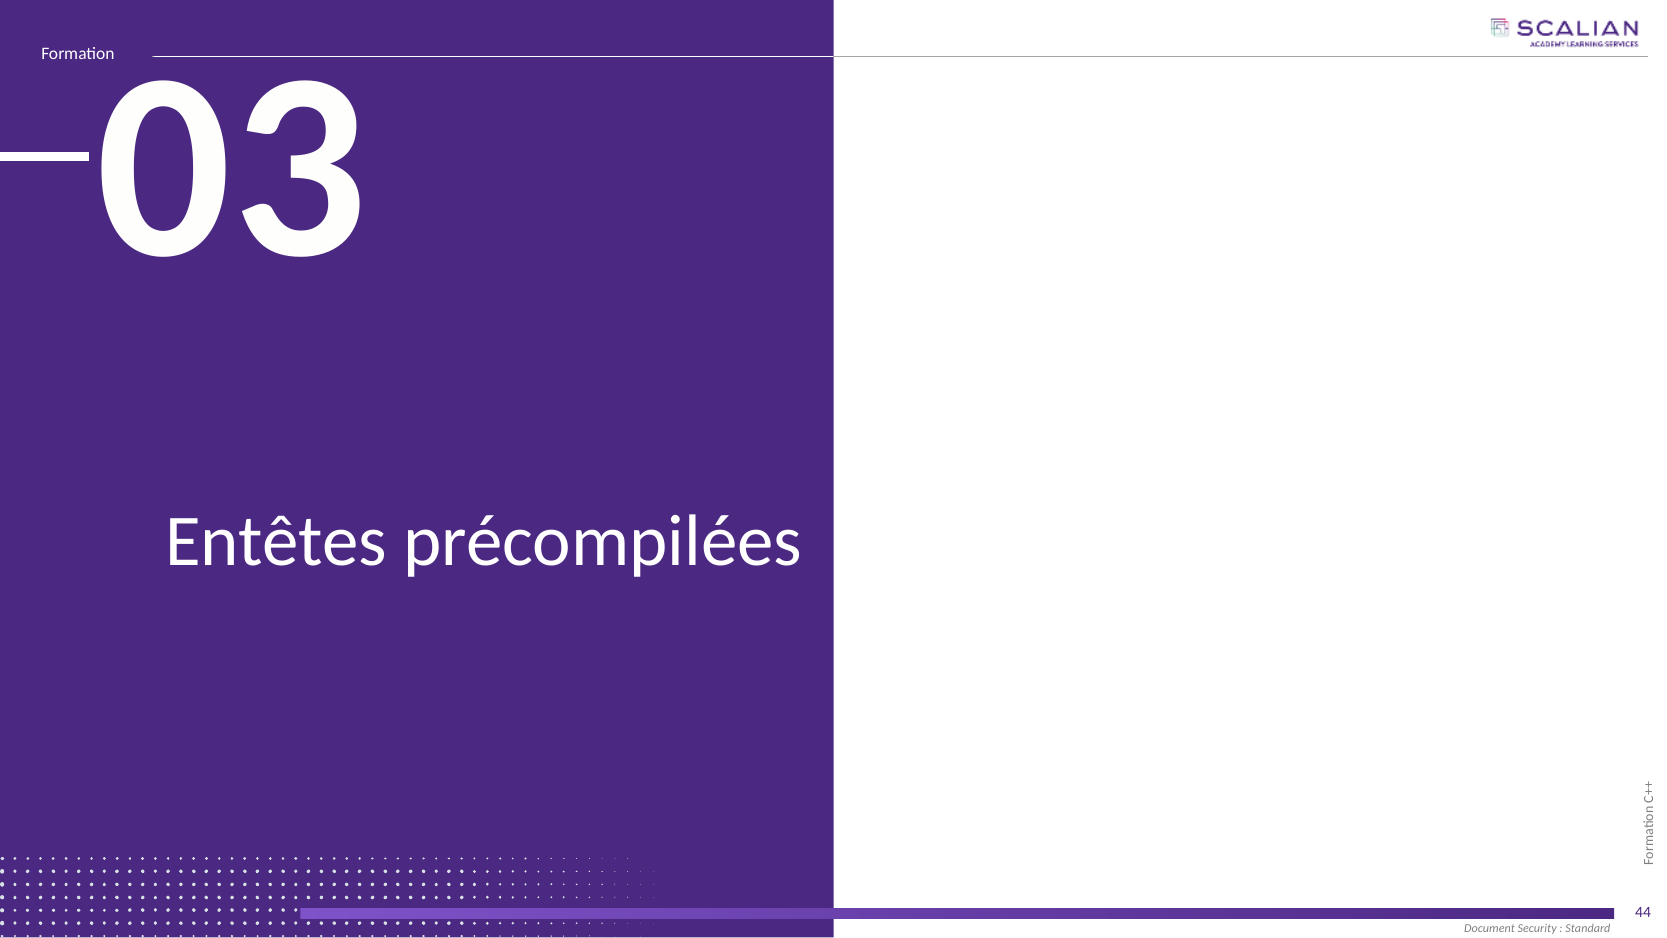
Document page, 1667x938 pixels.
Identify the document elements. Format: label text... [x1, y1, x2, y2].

picture [1477, 8, 1651, 56]
title Entêtes précompilées [767, 495, 817, 562]
text_box 03 [81, 0, 767, 636]
